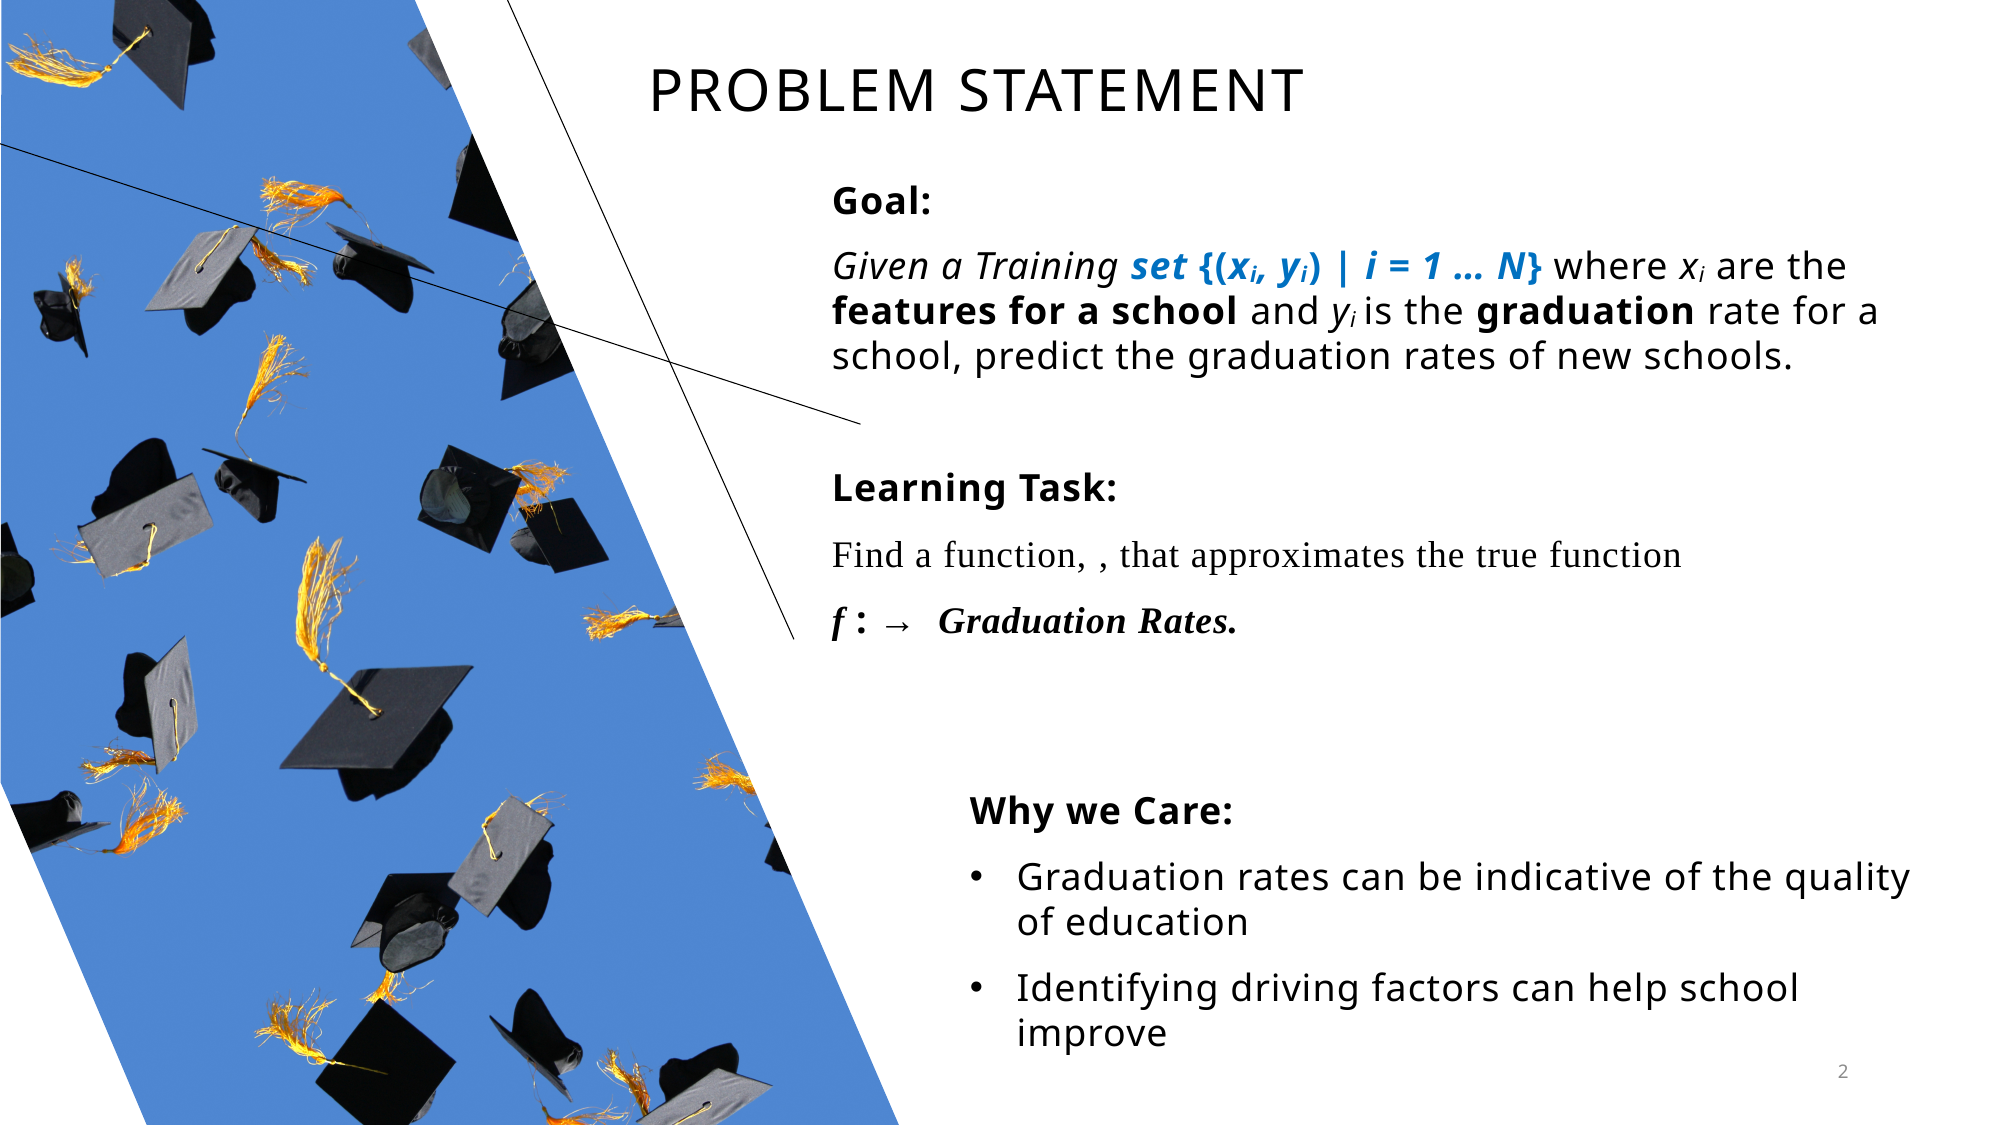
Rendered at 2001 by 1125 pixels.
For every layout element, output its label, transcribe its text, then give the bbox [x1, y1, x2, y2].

picture [0, 0, 900, 1125]
title Problem Statement [900, 0, 1599, 132]
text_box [0, 143, 861, 425]
slide_number 2 [1701, 1073, 1864, 1103]
text_box Why we Care: Graduation rates can be indicative of the quality of education Identifying driving factors can help school improve [954, 787, 1959, 1073]
